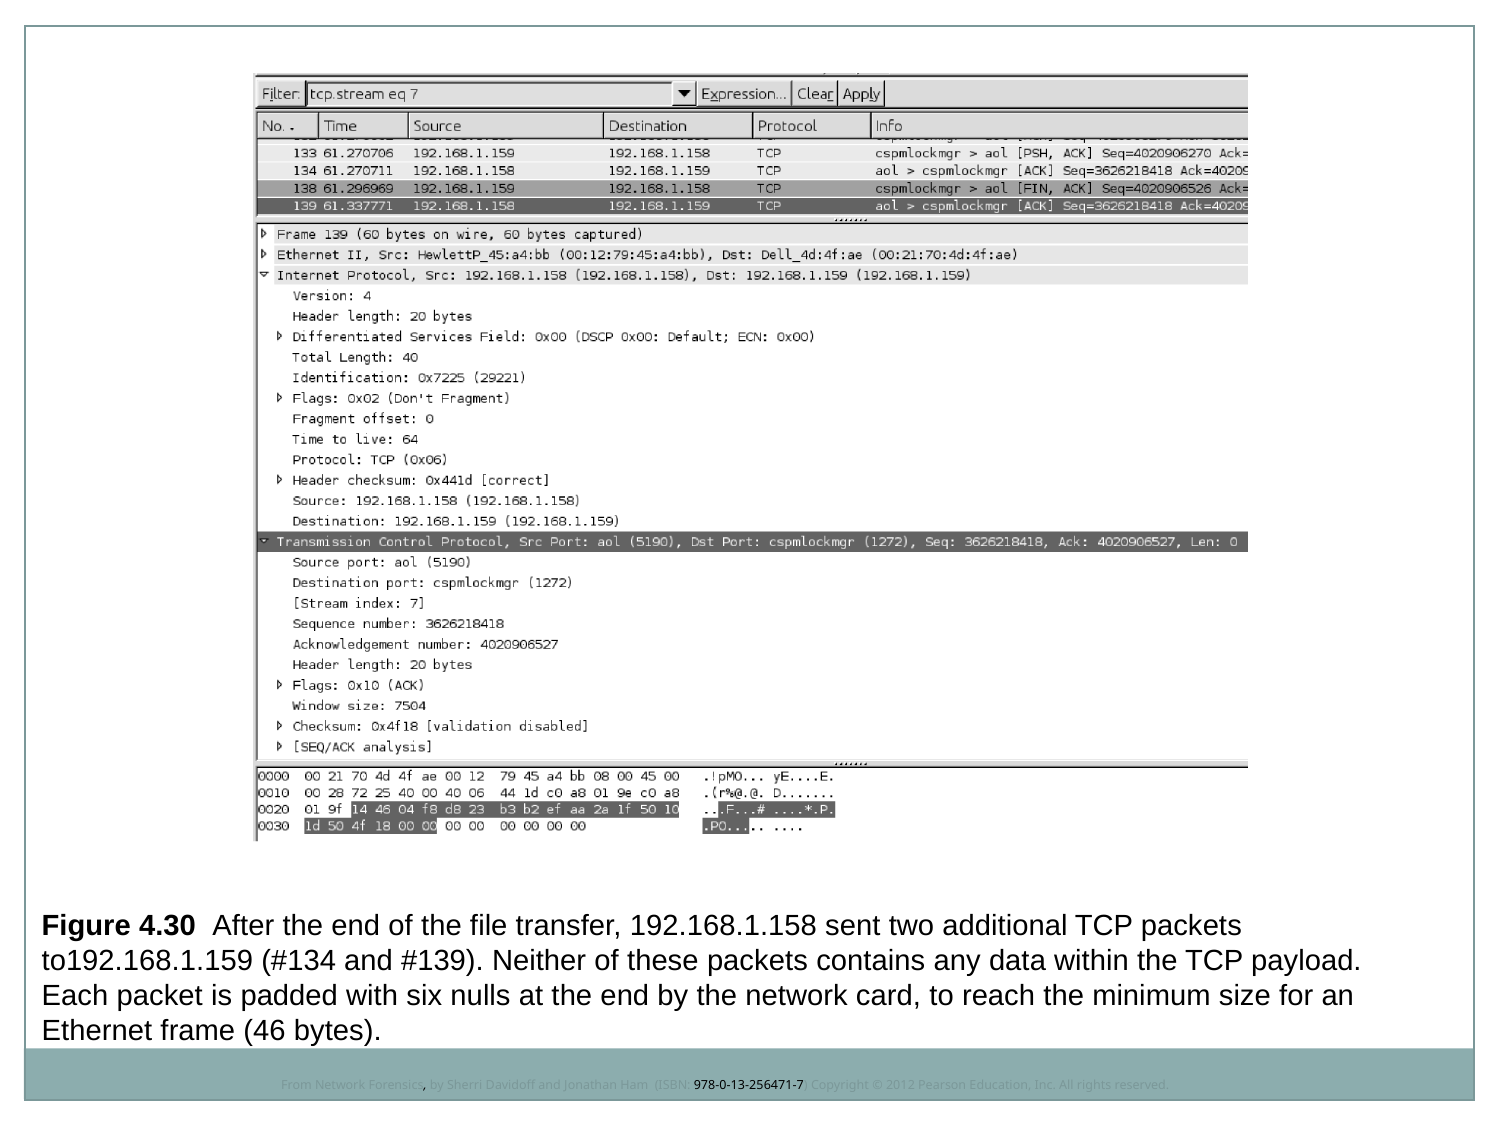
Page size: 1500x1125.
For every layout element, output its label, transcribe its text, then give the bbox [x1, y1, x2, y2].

title From Network Forensics, by Sherri Davidoff and Jonathan Ham (ISBN: 978-0-13-256471-7) Copyright © 2012 Pearson Education, Inc. All rights reserved. [0, 1062, 1450, 1100]
picture [234, 54, 1266, 860]
text_box Figure 4.30 After the end of the file transfer, 192.168.1.158 sent two additional TCP packets to192.168.1.159 (#134 and #139). Neither of these packets contains any data within the TCP payload. Each packet is padded with six nulls at the end by the network card, to reach the minimum size for an Ethernet frame (46 bytes). [26, 898, 1435, 1053]
